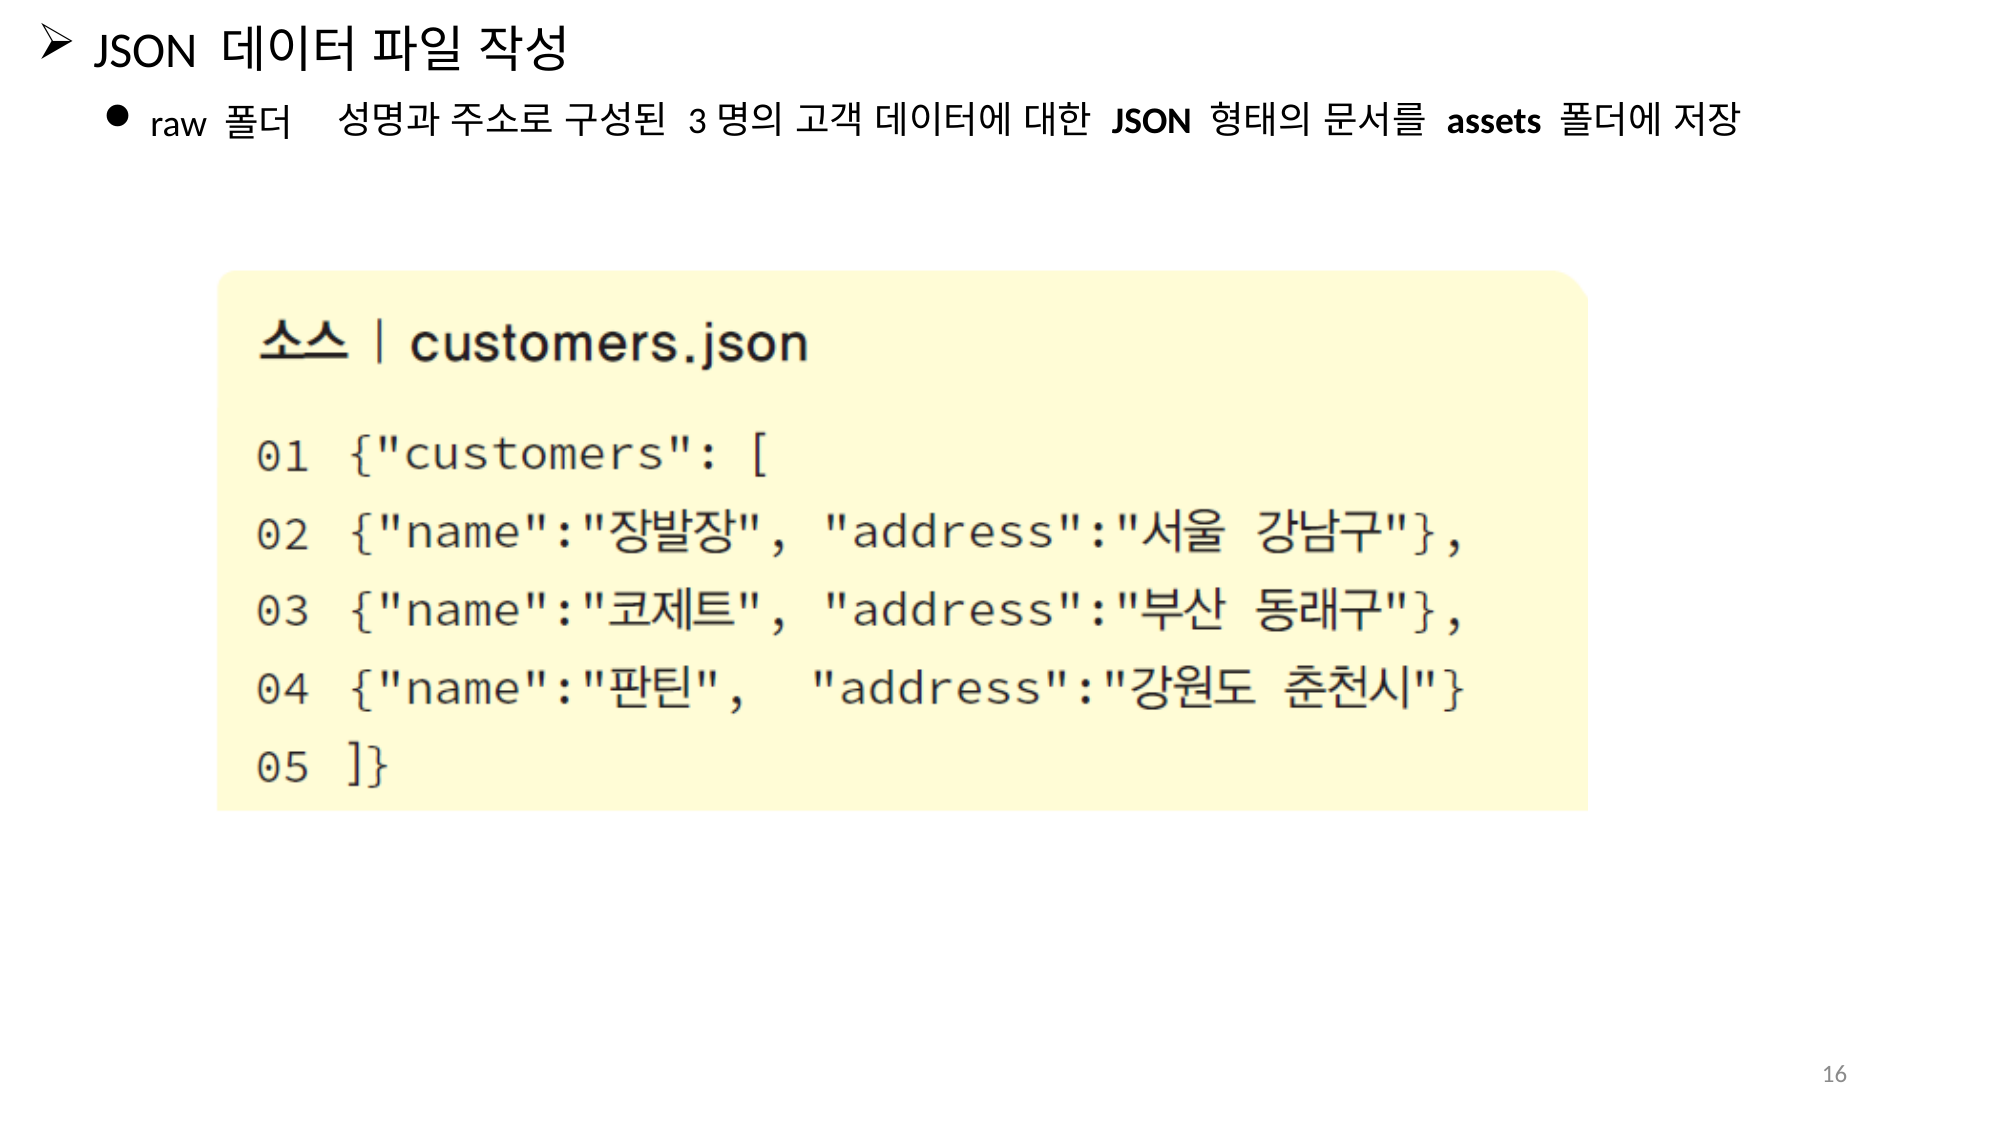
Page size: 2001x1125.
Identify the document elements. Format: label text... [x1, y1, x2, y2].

text_box JSON 데이터 파일 작성 [22, 22, 661, 93]
text_box 성명과 주소로 구성된 3명의 고객 데이터에 대한 JSON 형태의 문서를 assets 폴더에 저장 [322, 89, 1847, 149]
text_box raw 폴더 [88, 86, 309, 151]
slide_number 16 [1412, 1042, 1863, 1103]
picture [204, 267, 1588, 812]
